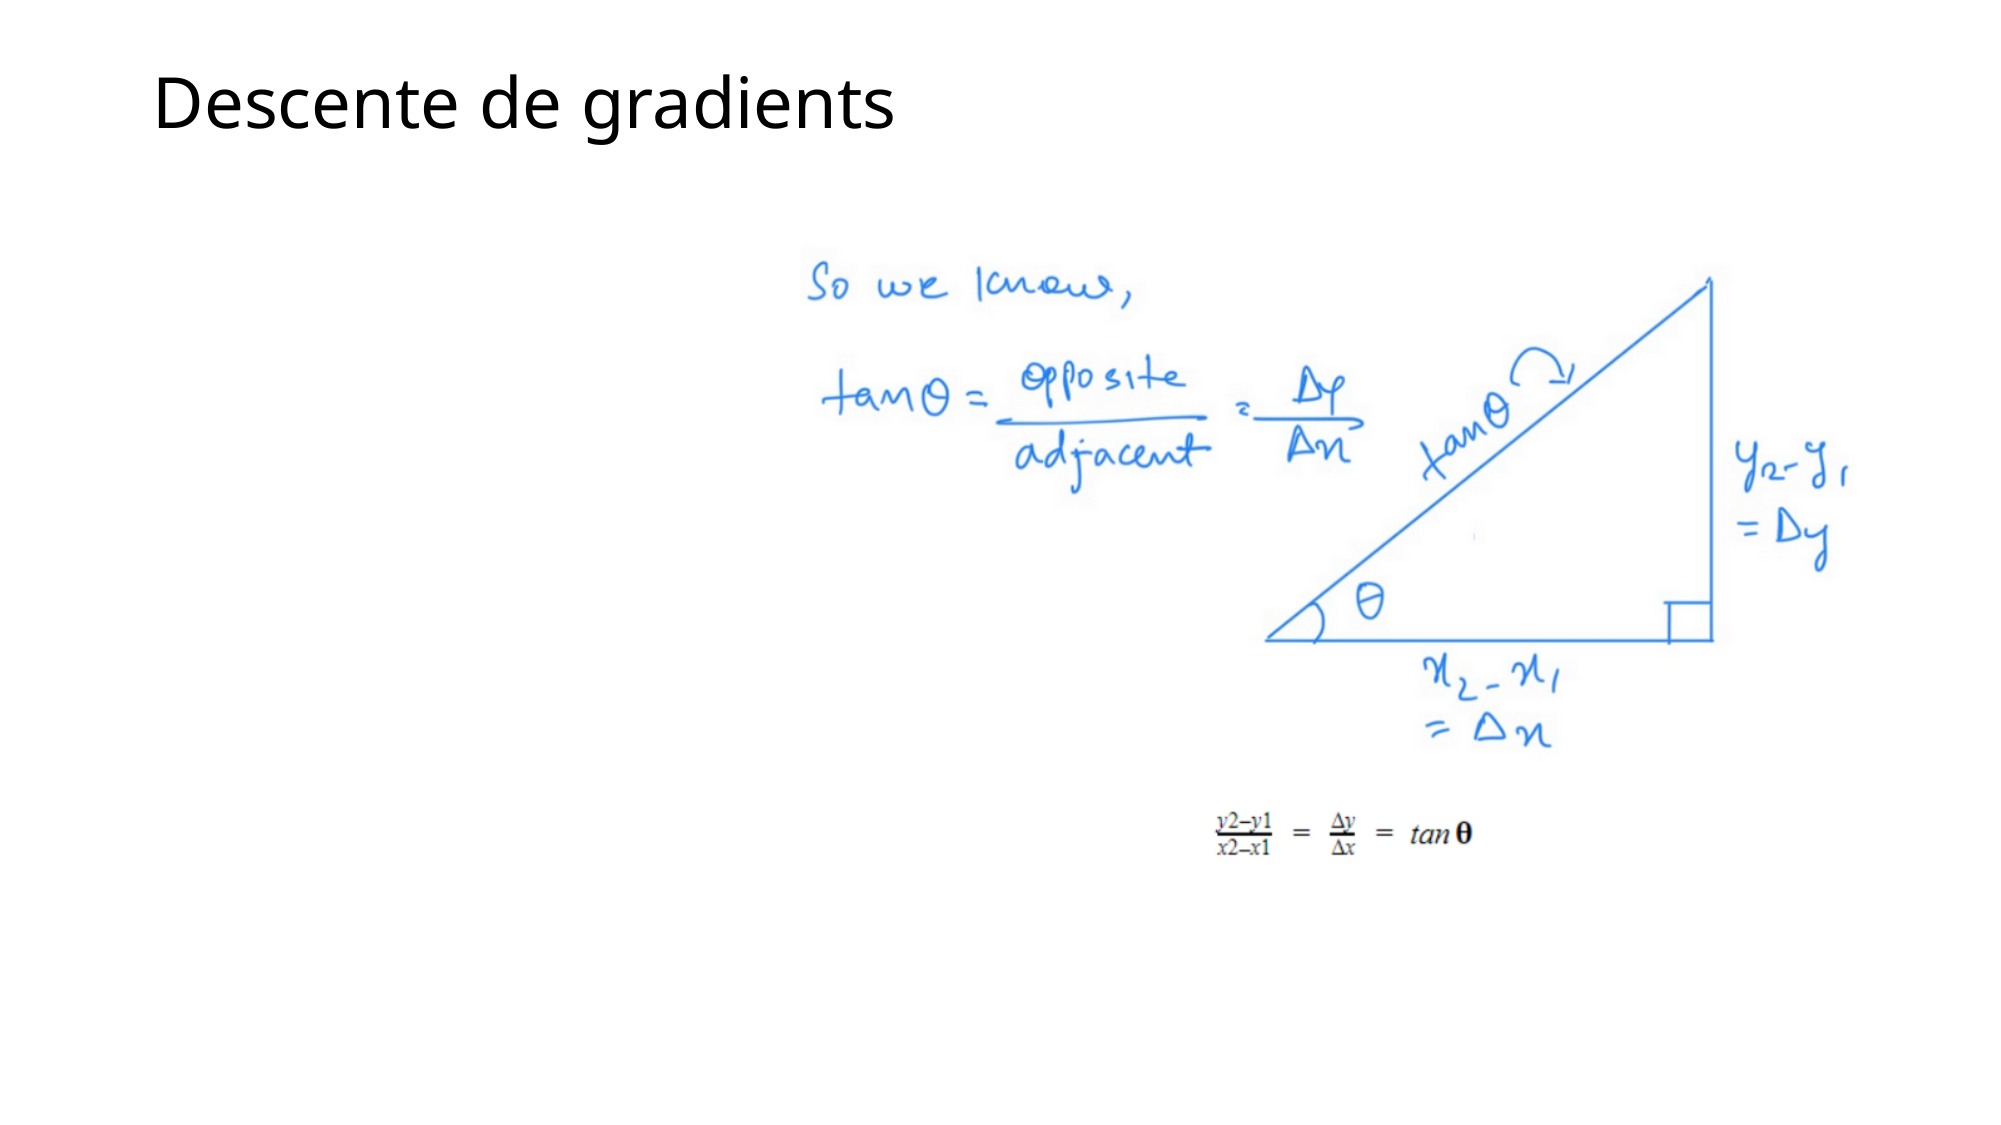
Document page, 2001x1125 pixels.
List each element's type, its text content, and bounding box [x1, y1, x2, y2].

title Descente de gradients [137, 59, 1863, 152]
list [774, 233, 1863, 773]
picture [1201, 798, 1481, 880]
